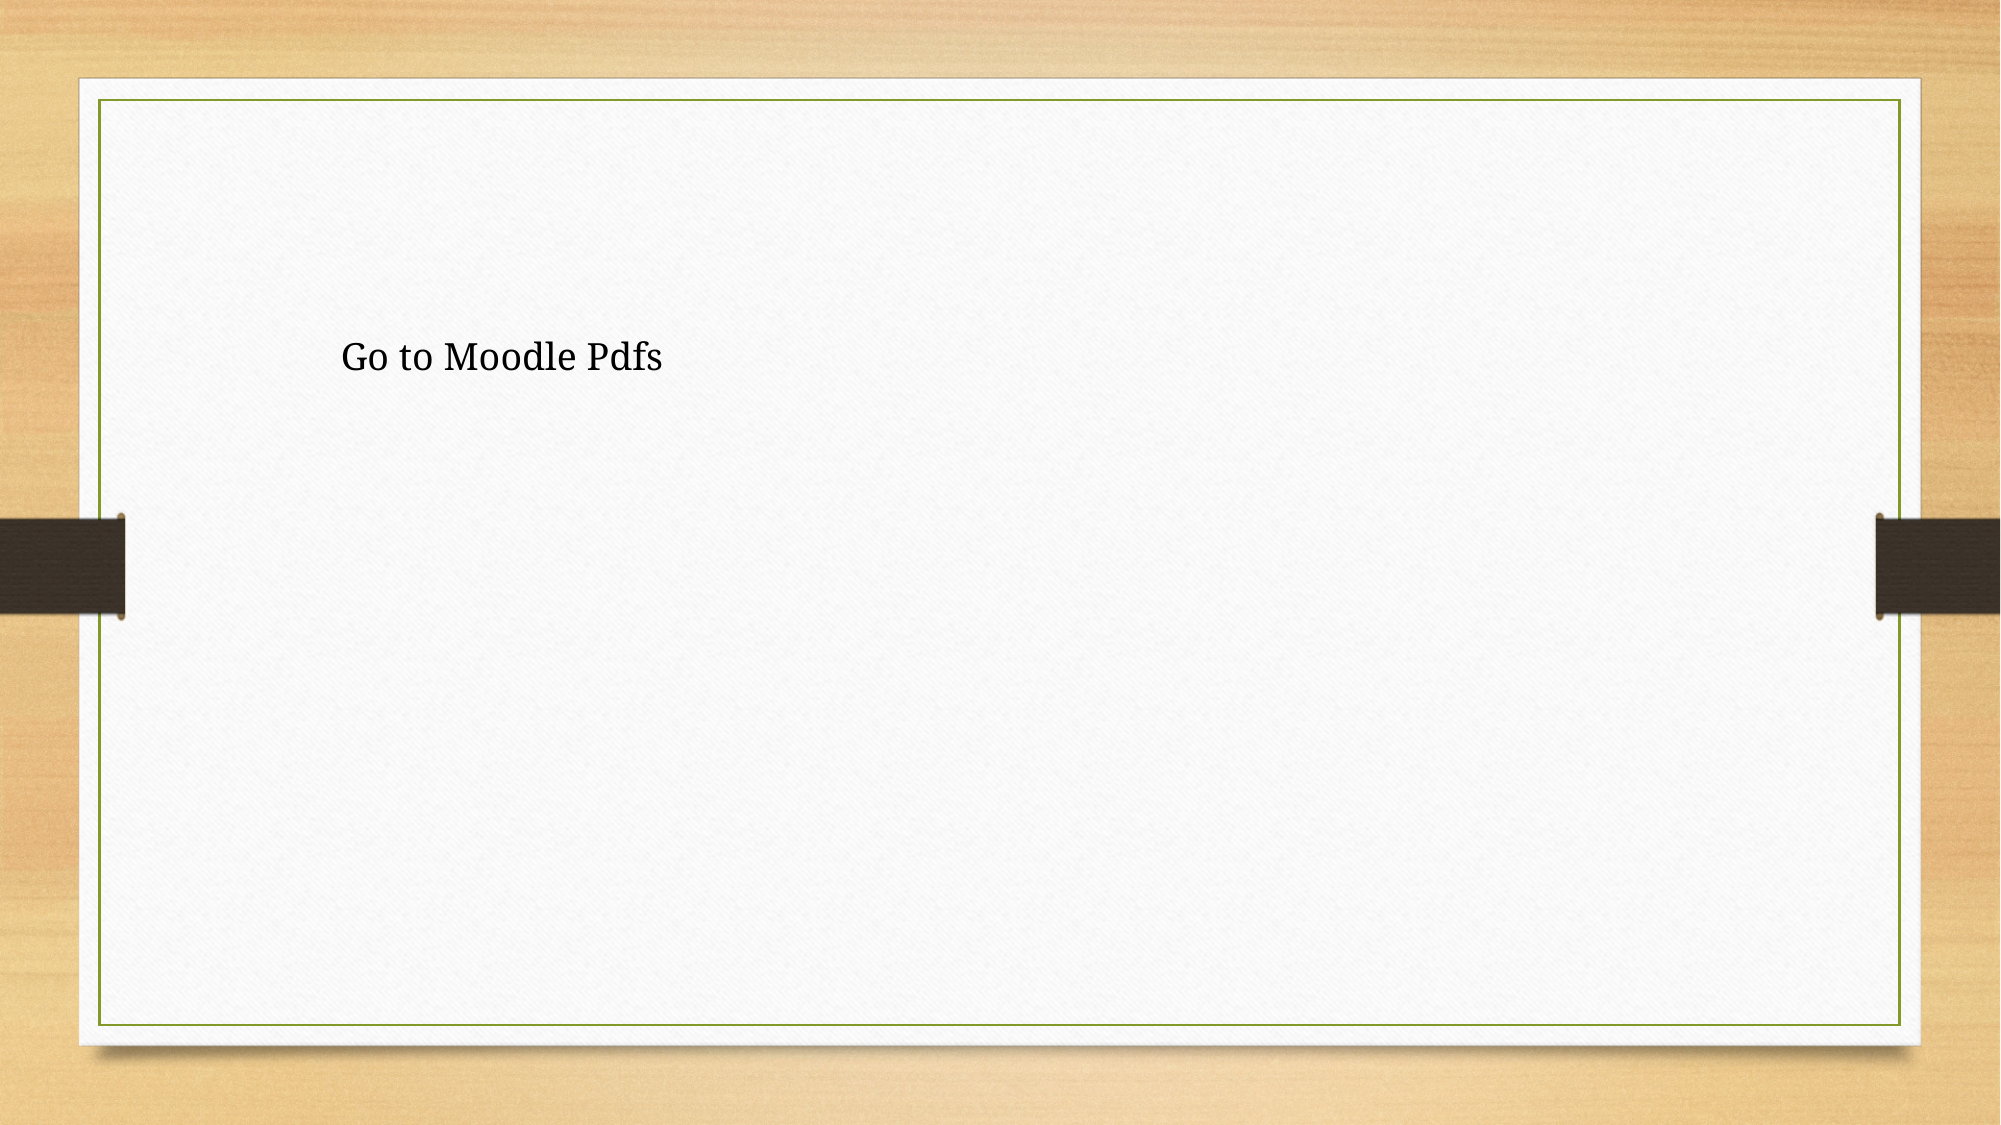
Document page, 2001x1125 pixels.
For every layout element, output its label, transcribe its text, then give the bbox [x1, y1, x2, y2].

text_box Go to Moodle Pdfs [326, 326, 992, 386]
picture [0, 0, 2001, 1125]
